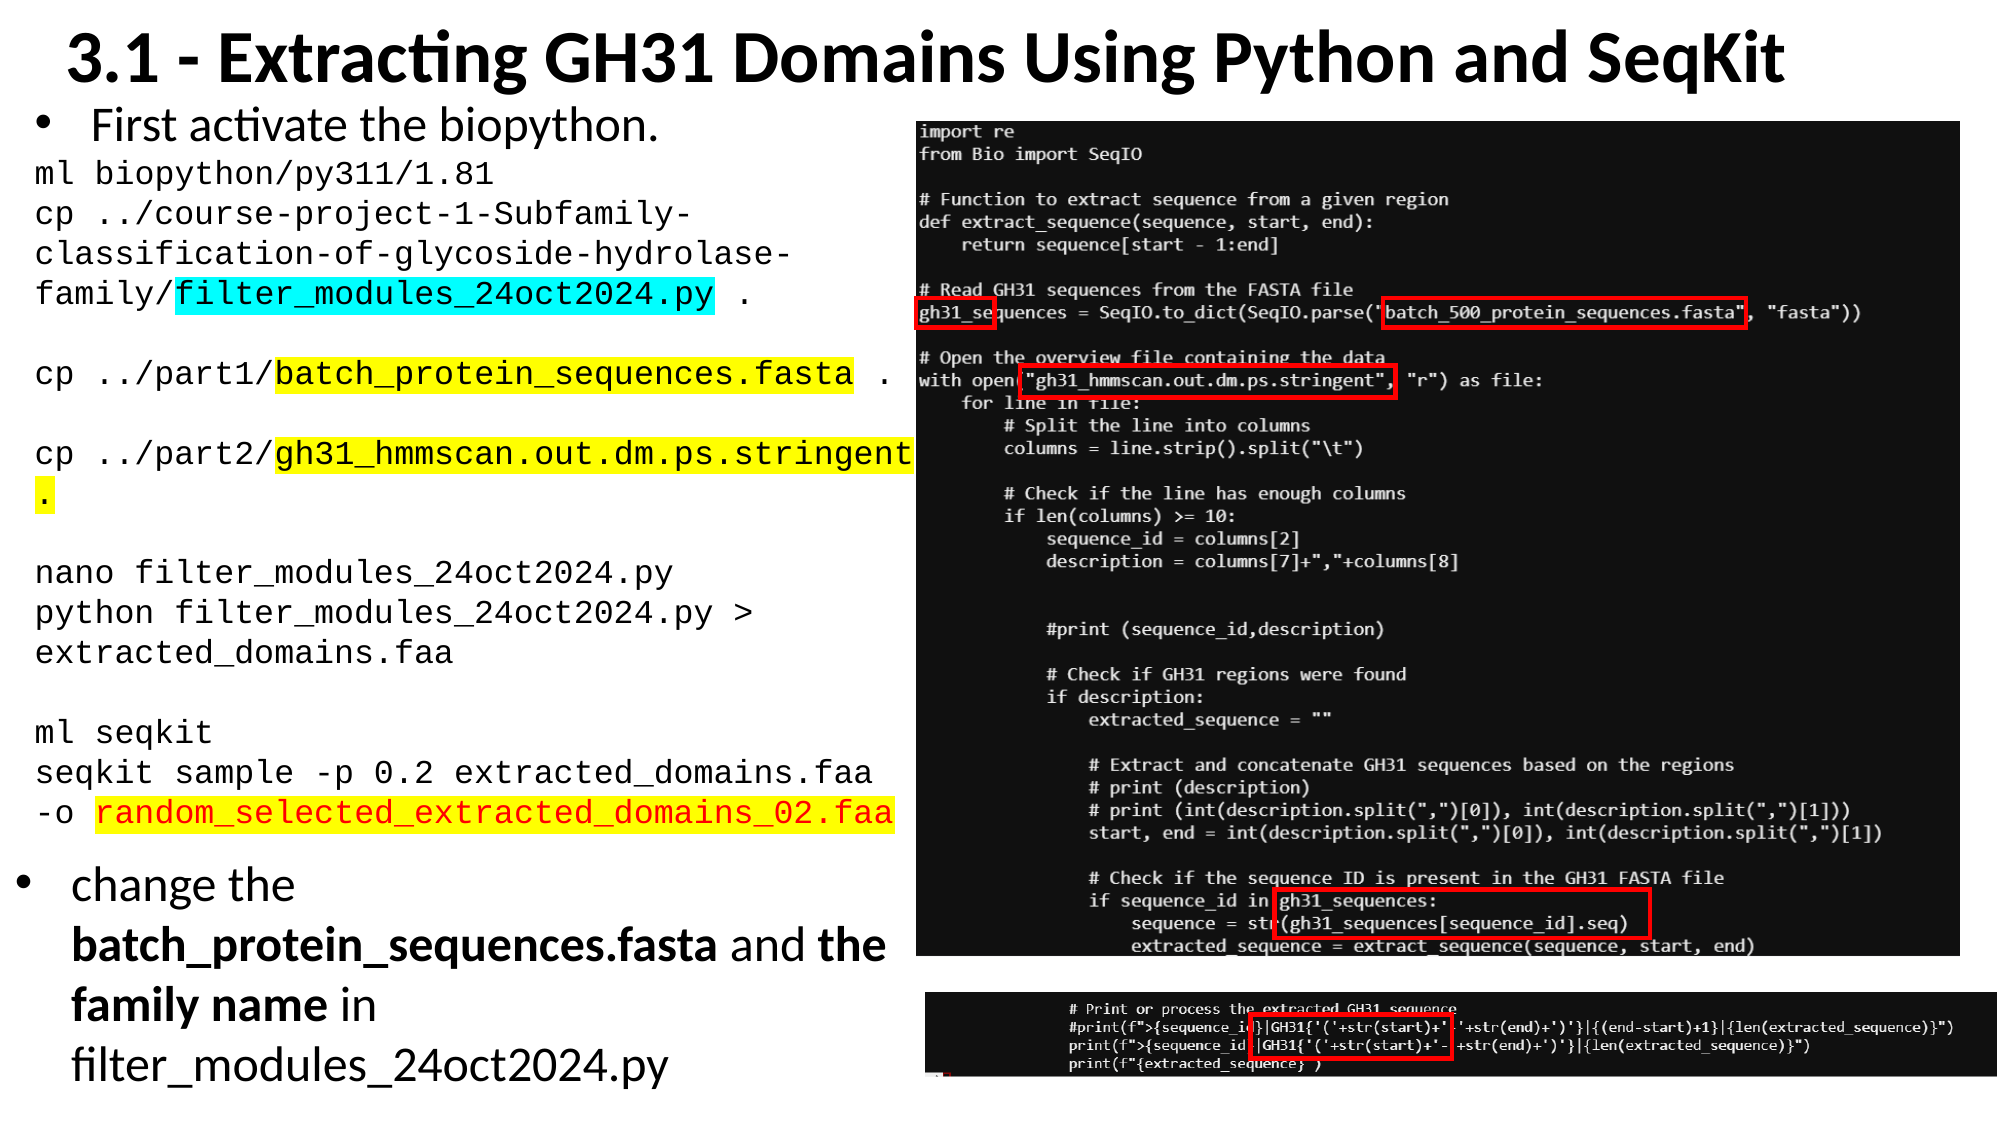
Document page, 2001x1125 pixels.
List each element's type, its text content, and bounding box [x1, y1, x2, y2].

text_box First activate the biopython. ml biopython/py311/1.81 cp ../course-project-1-Subfamily-classification-of-glycoside-hydrolase-family/filter_modules_24oct2024.py . cp ../part1/batch_protein_sequences.fasta . cp ../part2/gh31_hmmscan.out.dm.ps.stringent . nano filter_modules_24oct2024.py python filter_modules_24oct2024.py > extracted_domains.faa ml seqkit seqkit sample -p 0.2 extracted_domains.faa -o random_selected_extracted_domains_02.faa [19, 84, 934, 844]
text_box 3.1 - Extracting GH31 Domains Using Python and SeqKit [50, 0, 1877, 105]
text_box change the batch_protein_sequences.fasta and the family name in filter_modules_24oct2024.py [0, 844, 956, 1125]
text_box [916, 121, 1997, 1077]
